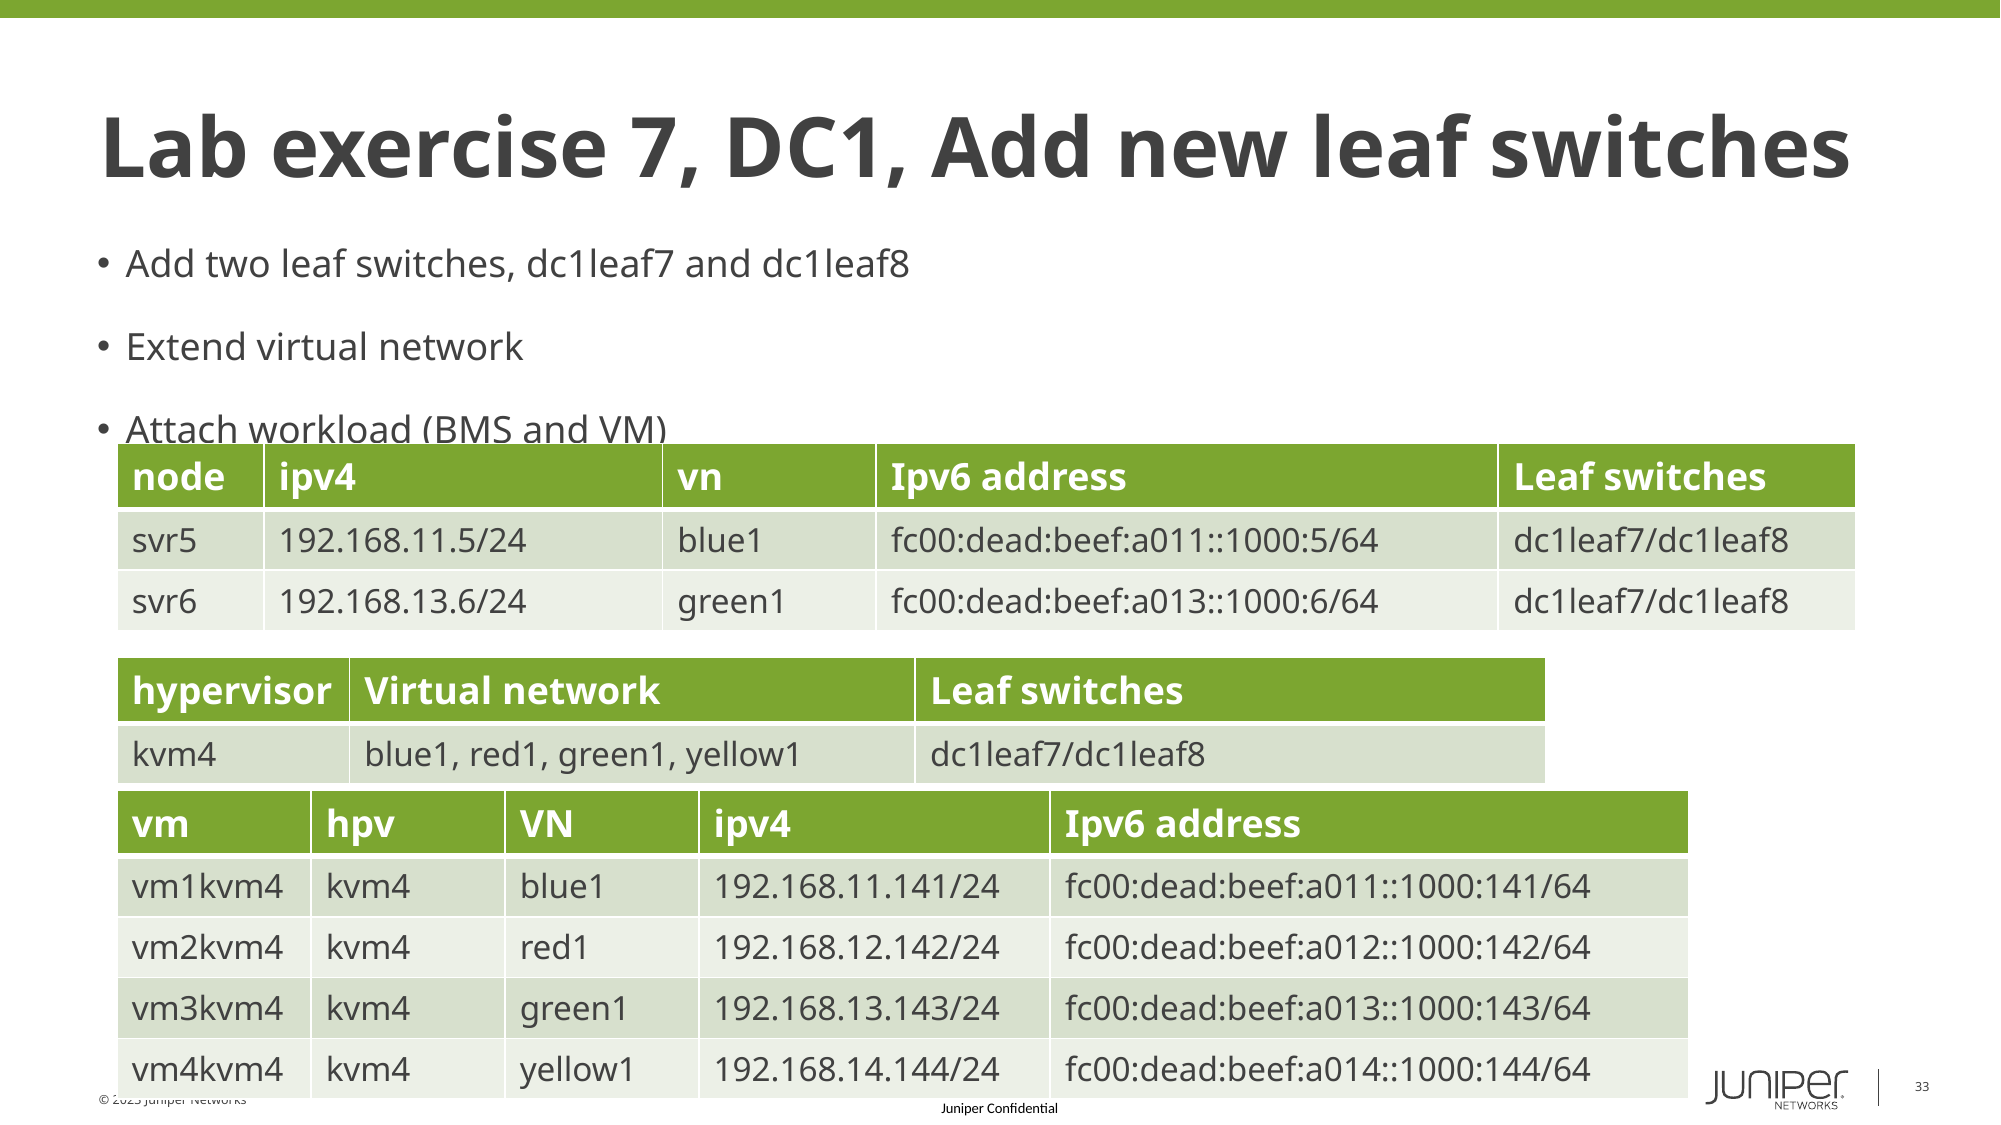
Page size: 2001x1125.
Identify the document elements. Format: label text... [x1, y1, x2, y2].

table_cell kvm4 [118, 726, 349, 783]
table_cell kvm4 [312, 918, 504, 977]
table_cell fc00:dead:beef:a011::1000:5/64 [877, 512, 1497, 569]
table_cell 192.168.14.144/24 [700, 1039, 1049, 1098]
table_header ipv4 [265, 444, 662, 507]
table_cell dc1leaf7/dc1leaf8 [916, 726, 1545, 783]
table_cell fc00:dead:beef:a014::1000:144/64 [1051, 1039, 1688, 1098]
table_cell green1 [506, 978, 698, 1038]
table_cell fc00:dead:beef:a013::1000:143/64 [1051, 978, 1688, 1038]
table_cell yellow1 [506, 1039, 698, 1098]
table_header hypervisor [118, 658, 349, 721]
table_header Virtual network [350, 658, 914, 721]
table_cell kvm4 [312, 1039, 504, 1098]
table_header Ipv6 address [877, 444, 1497, 507]
table_cell svr6 [118, 571, 263, 630]
table_header Ipv6 address [1051, 791, 1688, 853]
table_header VN [506, 791, 698, 853]
table_header Leaf switches [1499, 444, 1855, 507]
list Add two leaf switches, dc1leaf7 and dc1leaf8 Extend virtual network Attach workload (BMS and VM) [97, 235, 1919, 710]
table_header ipv4 [700, 791, 1049, 853]
table_cell vm2kvm4 [118, 918, 310, 977]
table_cell 192.168.13.143/24 [700, 978, 1049, 1038]
table_cell fc00:dead:beef:a011::1000:141/64 [1051, 859, 1688, 916]
table_cell kvm4 [312, 859, 504, 916]
table_cell 192.168.13.6/24 [265, 571, 662, 630]
table_cell green1 [663, 571, 875, 630]
table_header Leaf switches [916, 658, 1545, 721]
table_cell 192.168.12.142/24 [700, 918, 1049, 977]
table_cell 192.168.11.141/24 [700, 859, 1049, 916]
table_header hpv [312, 791, 504, 853]
table_header vn [663, 444, 875, 507]
table_cell vm3kvm4 [118, 978, 310, 1038]
table_cell blue1 [663, 512, 875, 569]
table_cell dc1leaf7/dc1leaf8 [1499, 512, 1855, 569]
table_header node [118, 444, 263, 507]
title Lab exercise 7, DC1, Add new leaf switches [99, 20, 1916, 196]
table_cell blue1 [506, 859, 698, 916]
table_cell blue1, red1, green1, yellow1 [350, 726, 914, 783]
table_cell 192.168.11.5/24 [265, 512, 662, 569]
table_header vm [118, 791, 310, 853]
table_cell fc00:dead:beef:a013::1000:6/64 [877, 571, 1497, 630]
table_cell red1 [506, 918, 698, 977]
table_cell dc1leaf7/dc1leaf8 [1499, 571, 1855, 630]
table_cell vm1kvm4 [118, 859, 310, 916]
table_cell vm4kvm4 [118, 1039, 310, 1098]
table_cell fc00:dead:beef:a012::1000:142/64 [1051, 918, 1688, 977]
table_cell svr5 [118, 512, 263, 569]
table_cell kvm4 [312, 978, 504, 1038]
